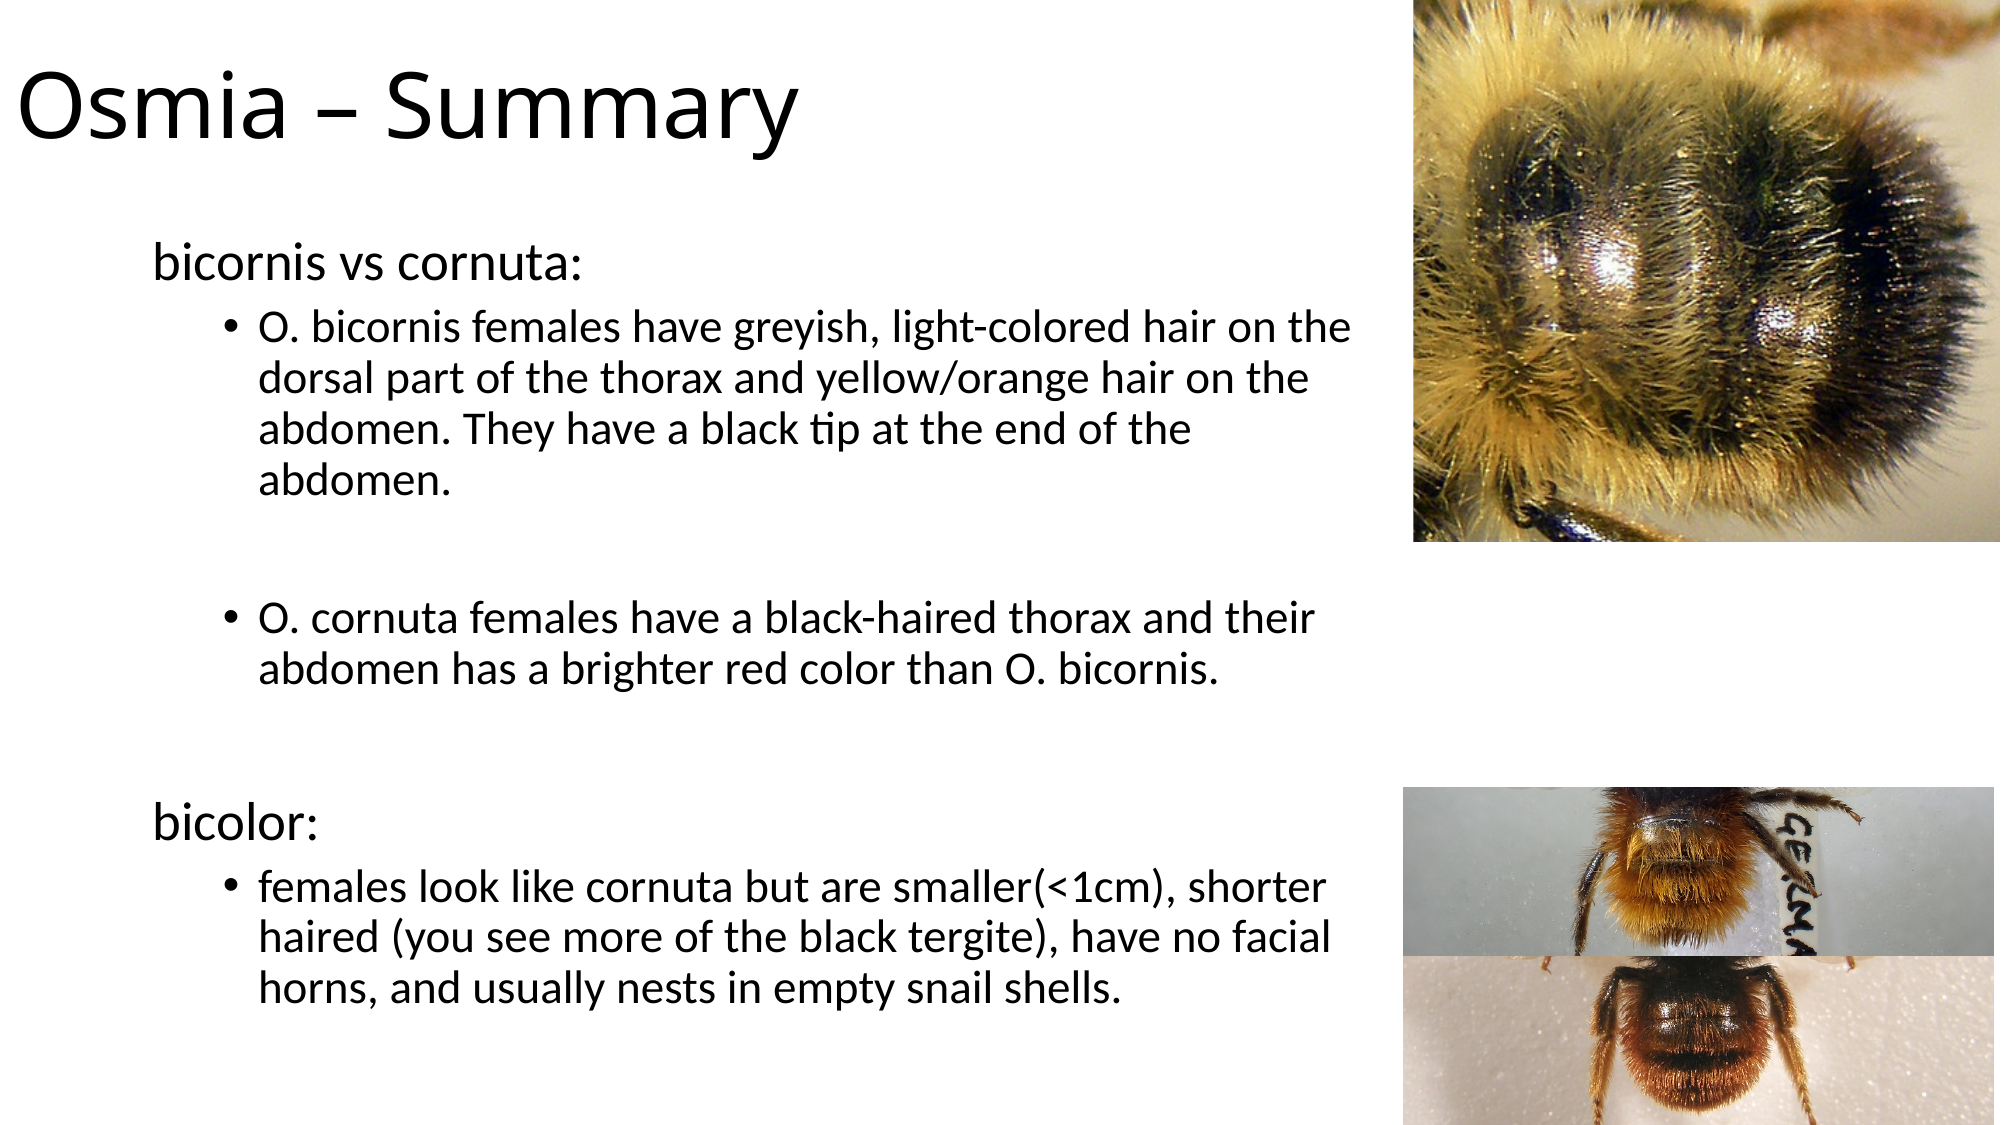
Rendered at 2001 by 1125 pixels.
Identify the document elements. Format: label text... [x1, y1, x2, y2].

list bicornis vs cornuta: O. bicornis females have greyish, light-colored hair on the dorsal part of the thorax and yellow/orange hair on the abdomen. They have a black tip at the end of the abdomen. O. cornuta females have a black-haired thorax and their abdomen has a brighter red color than O. bicornis. bicolor: females look like cornuta but are smaller(<1cm), shorter haired (you see more of the black tergite), have no facial horns, and usually nests in empty snail shells. [137, 226, 1404, 1026]
picture [1413, 0, 2000, 542]
title Osmia – Summary [0, 0, 1413, 218]
picture [1403, 787, 1994, 1125]
